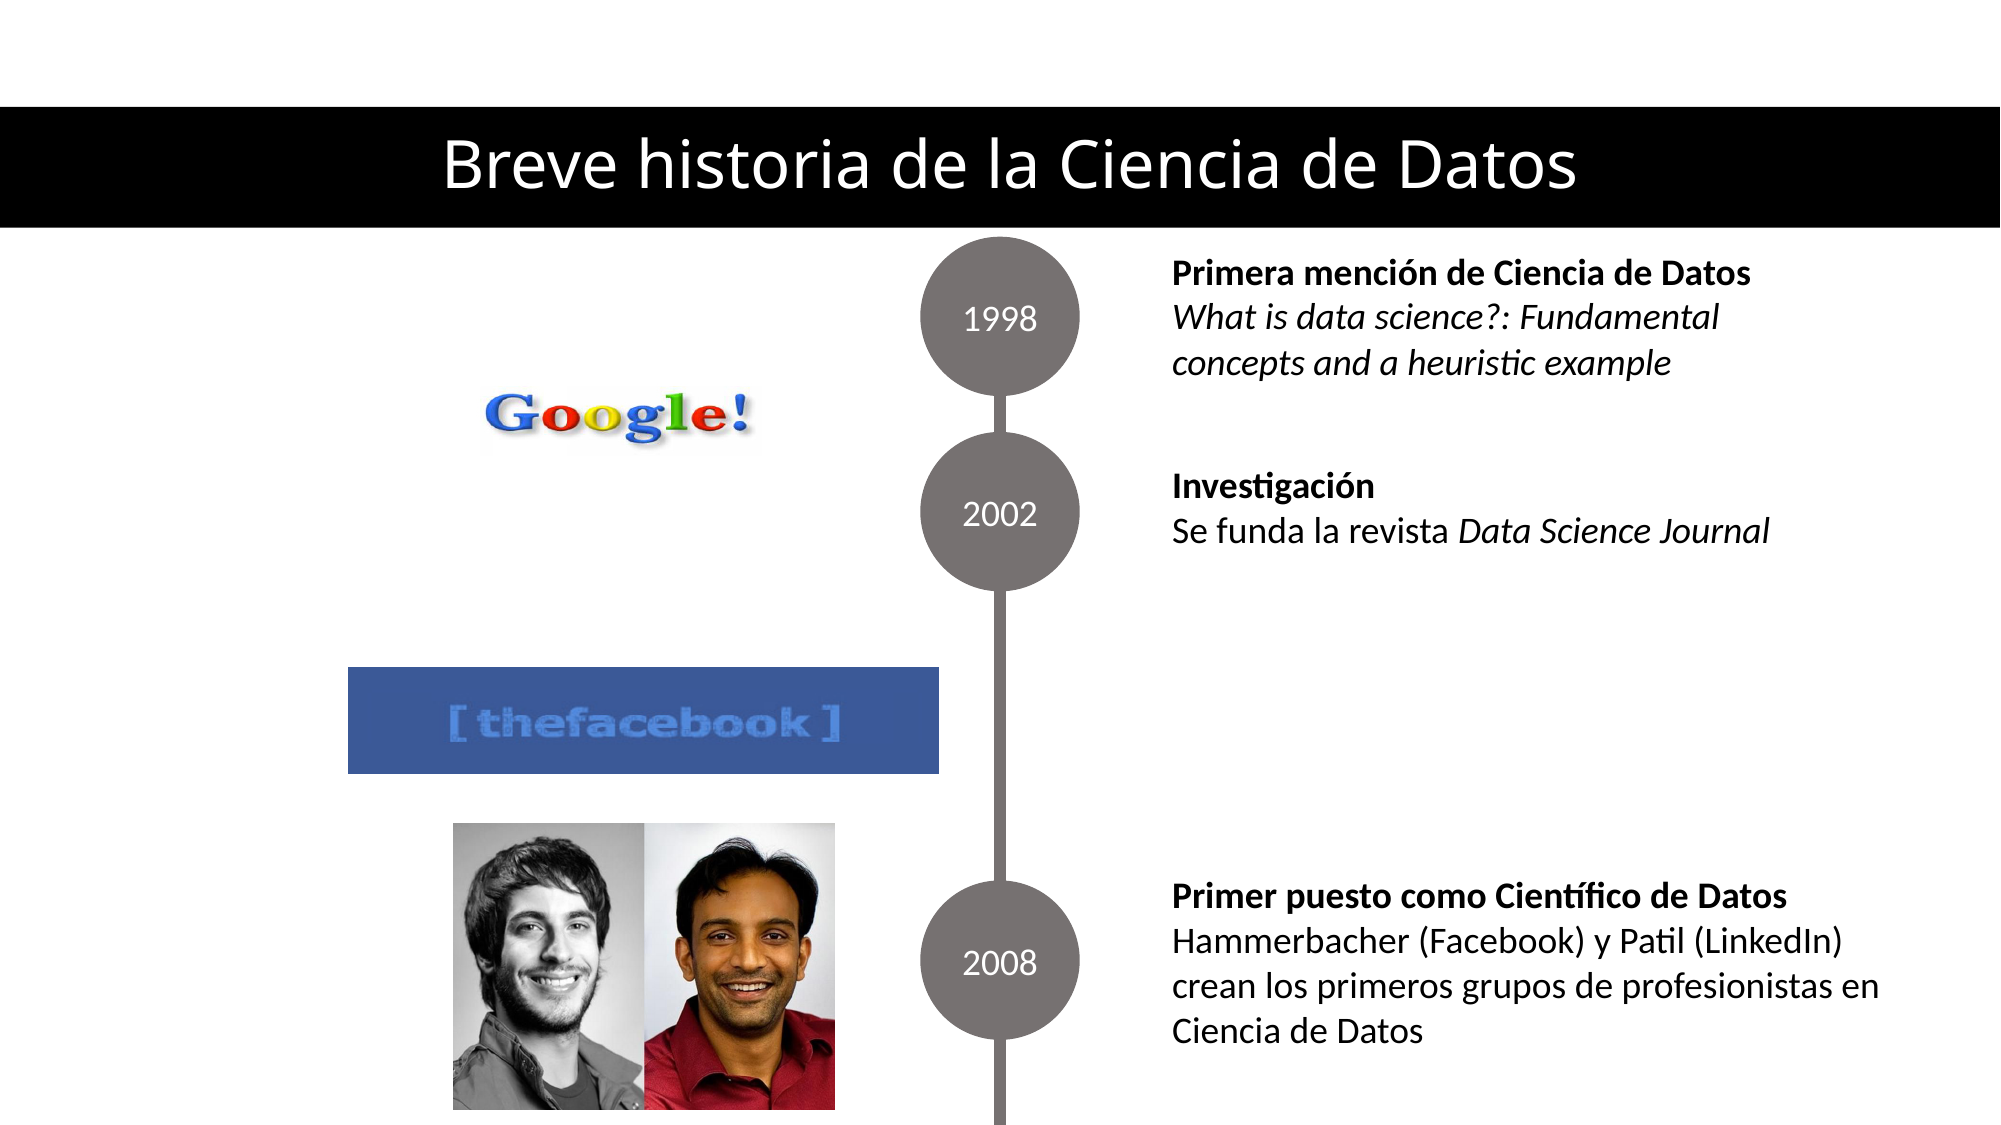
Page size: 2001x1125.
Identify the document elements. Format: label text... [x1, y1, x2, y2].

picture [392, 348, 850, 486]
text_box Primera mención de Ciencia de Datos What is data science?: Fundamental concepts and a heuristic example [1157, 240, 1846, 390]
text_box 2002 [920, 431, 999, 592]
picture [453, 823, 835, 1110]
title Breve historia de la Ciencia de Datos [91, 105, 1931, 228]
picture [348, 667, 940, 774]
text_box Investigación Se funda la revista Data Science Journal [1157, 453, 1846, 558]
text_box Primer puesto como Científico de Datos Hammerbacher (Facebook) y Patil (LinkedIn) crean los primeros grupos de profesionistas en Ciencia de Datos [1157, 863, 1931, 1059]
text_box 2008 [920, 880, 999, 1040]
text_box 2008 [1001, 880, 1080, 1040]
text_box [0, 106, 2000, 229]
text_box 1998 [920, 236, 1080, 397]
text_box 2002 [1001, 431, 1080, 592]
